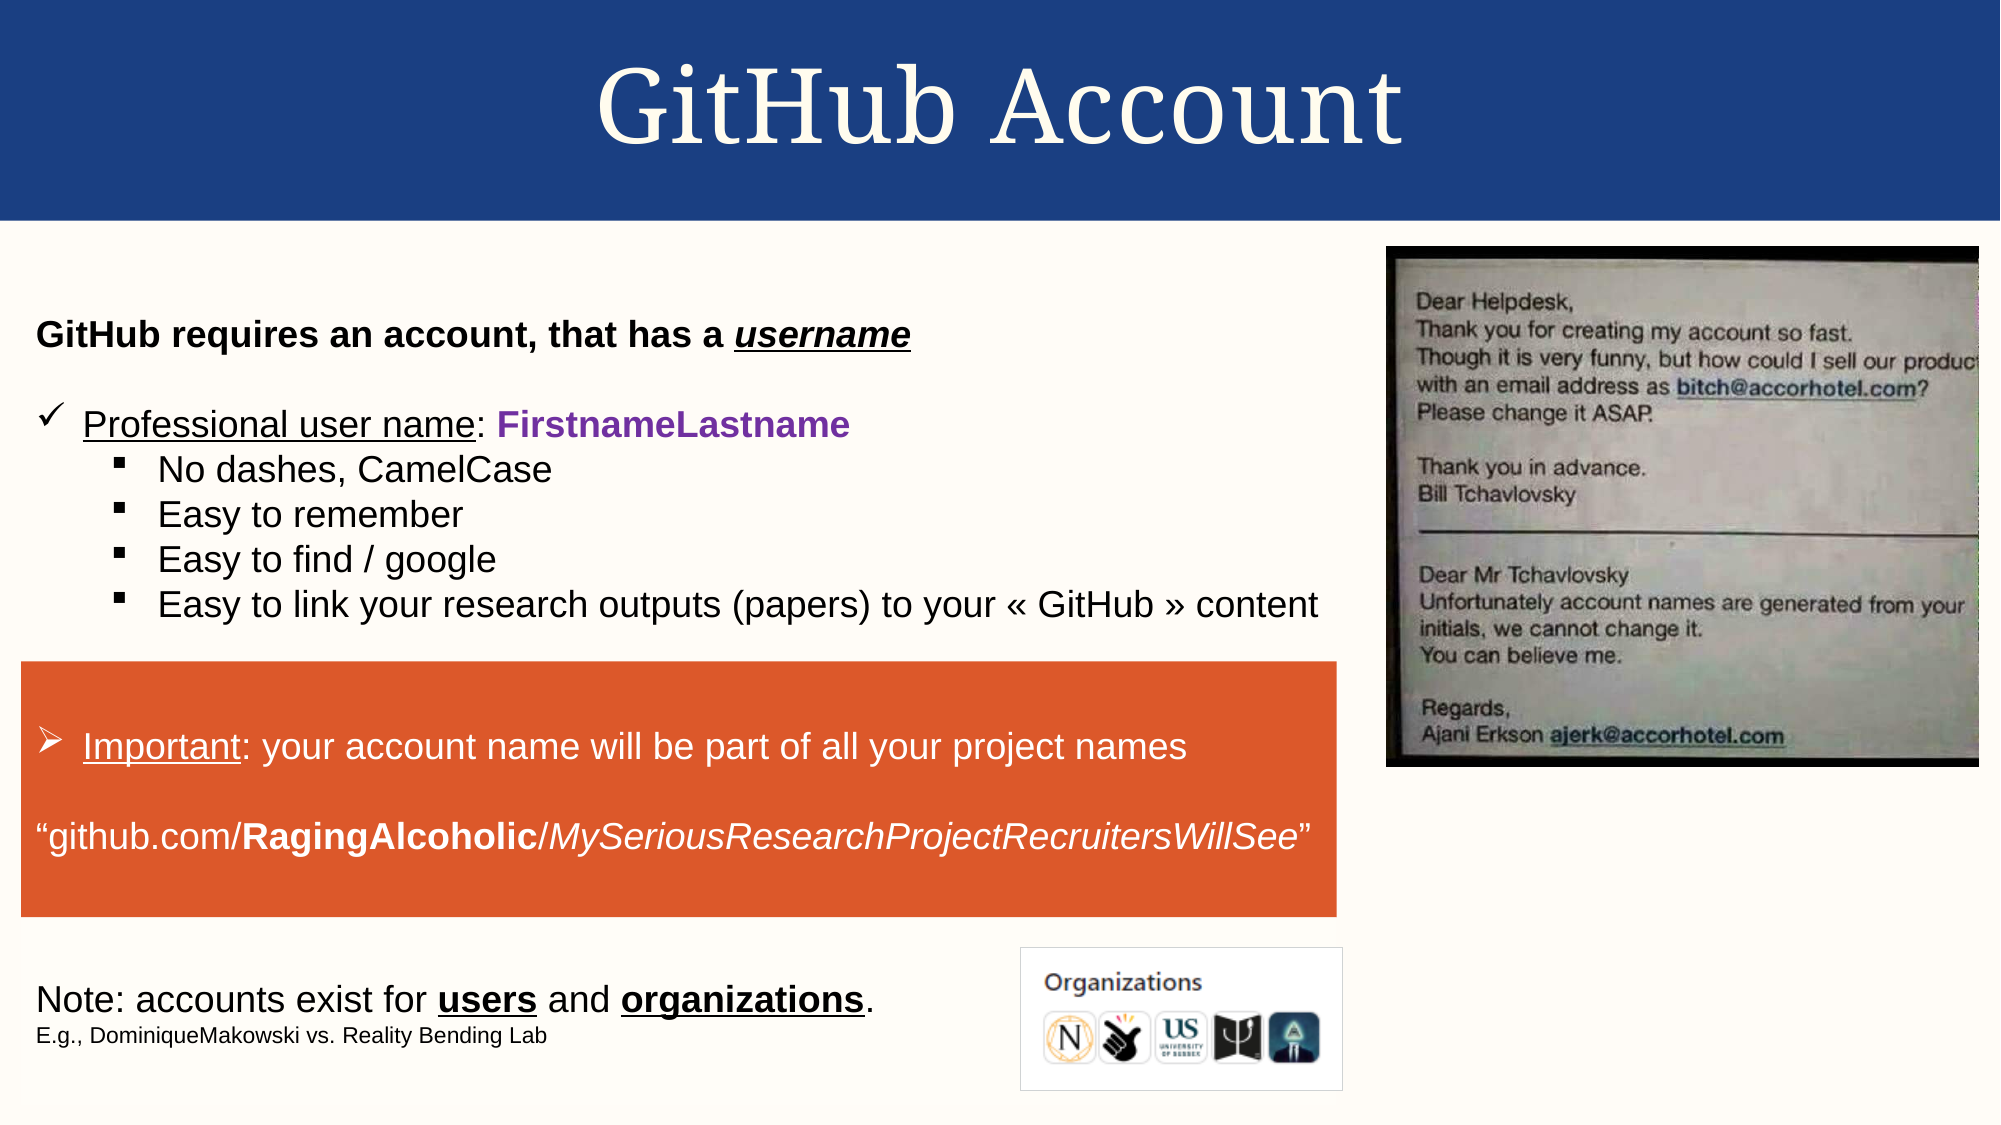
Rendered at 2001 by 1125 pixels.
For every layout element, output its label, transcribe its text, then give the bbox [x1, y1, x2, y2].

text_box GitHub requires an account, that has a username Professional user name: FirstnameLastname No dashes, CamelCase Easy to remember Easy to find / google Easy to link your research outputs (papers) to your « GitHub » content [21, 207, 1359, 683]
picture [1020, 947, 1343, 1091]
title GitHub Account [129, 46, 1871, 175]
text_box Note: accounts exist for users and organizations. E.g., DominiqueMakowski vs. Reality Bending Lab [20, 916, 1338, 1106]
picture [1386, 246, 1979, 767]
text_box Important: your account name will be part of all your project names “github.com/RagingAlcoholic/MySeriousResearchProjectRecruitersWillSee” [20, 660, 1338, 916]
